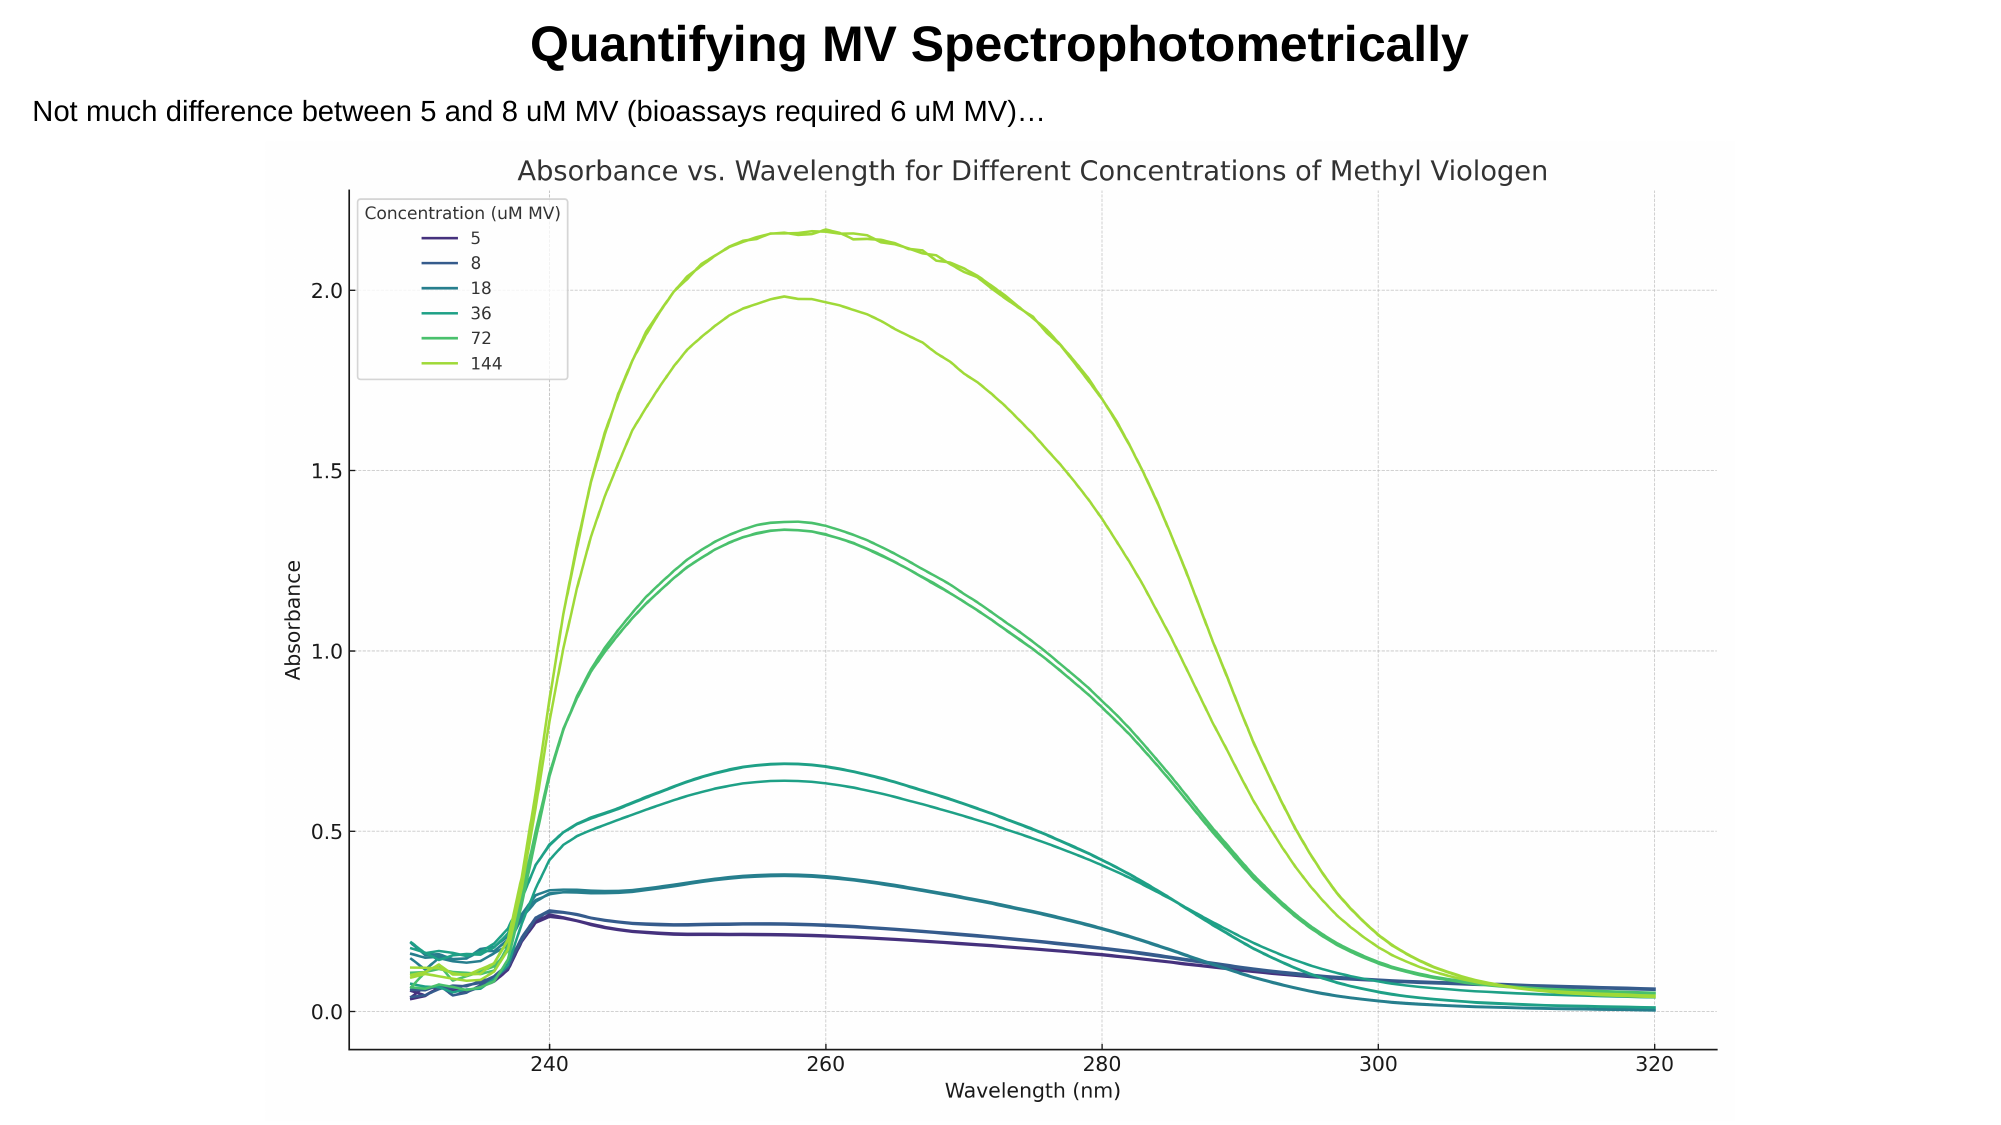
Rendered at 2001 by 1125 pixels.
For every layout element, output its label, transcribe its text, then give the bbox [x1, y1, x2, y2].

text_box Not much difference between 5 and 8 uM MV (bioassays required 6 uM MV)… [17, 85, 2000, 136]
text_box Quantifying MV Spectrophotometrically [0, 4, 2000, 79]
picture [264, 140, 1736, 1122]
